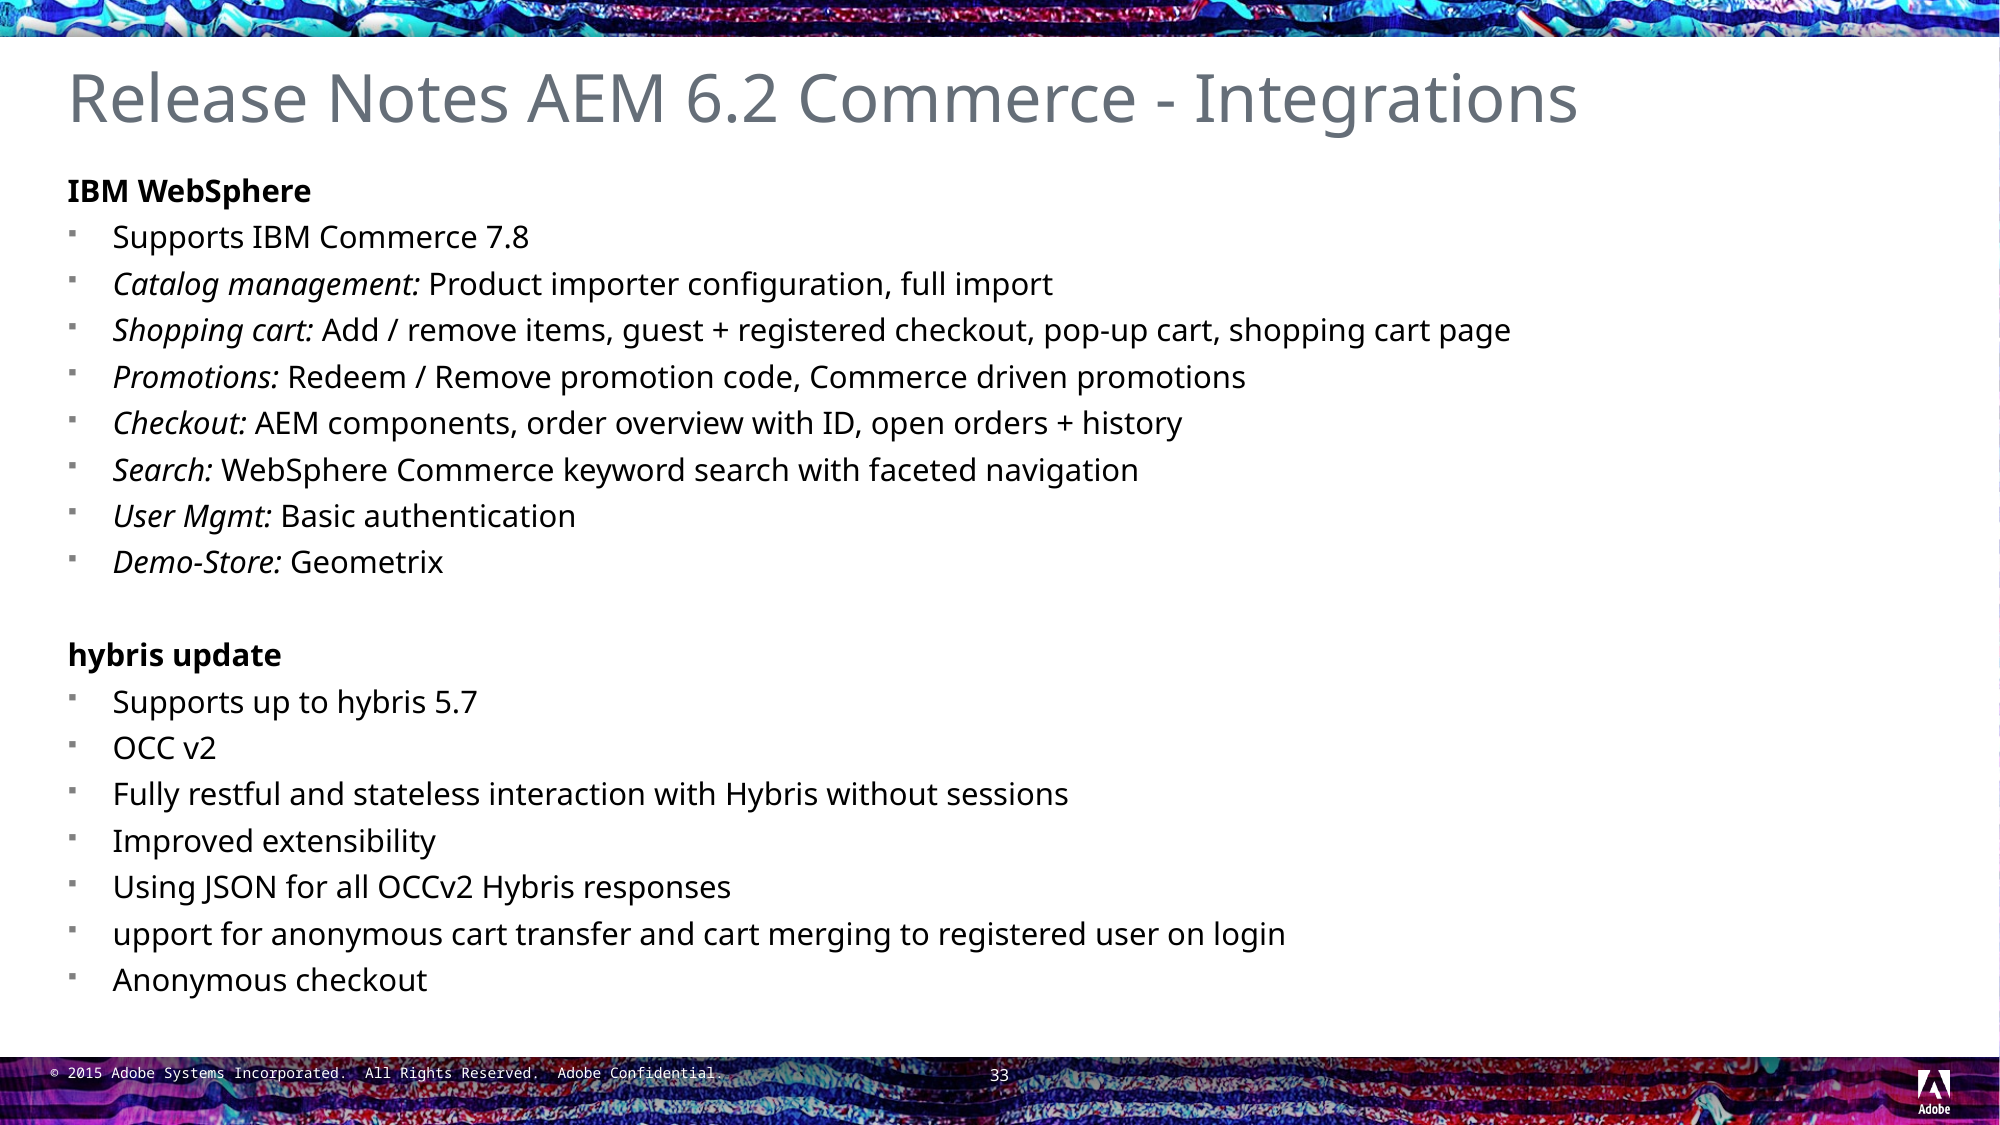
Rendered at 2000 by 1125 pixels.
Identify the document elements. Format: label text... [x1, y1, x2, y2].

title Release Notes AEM 6.2 Commerce - Integrations [49, 47, 1950, 145]
picture [0, 1057, 2000, 1125]
picture [0, 0, 2000, 37]
slide_number 33 [916, 1062, 1083, 1091]
list IBM WebSphere Supports IBM Commerce 7.8 Catalog management: Product importer configuration, full import Shopping cart: Add / remove items, guest + registered checkout, pop-up cart, shopping cart page Promotions: Redeem / Remove promotion code, Commerce driven promotions Checkout: AEM components, order overview with ID, open orders + history Search: WebSphere Commerce keyword search with faceted navigation User Mgmt: Basic authentication Demo-Store: Geometrix hybris update Supports up to hybris 5.7 OCC v2 Fully restful and stateless interaction with Hybris without sessions Improved extensibility Using JSON for all OCCv2 Hybris responses upport for anonymous cart transfer and cart merging to registered user on login Anonymous checkout [49, 162, 1950, 1013]
